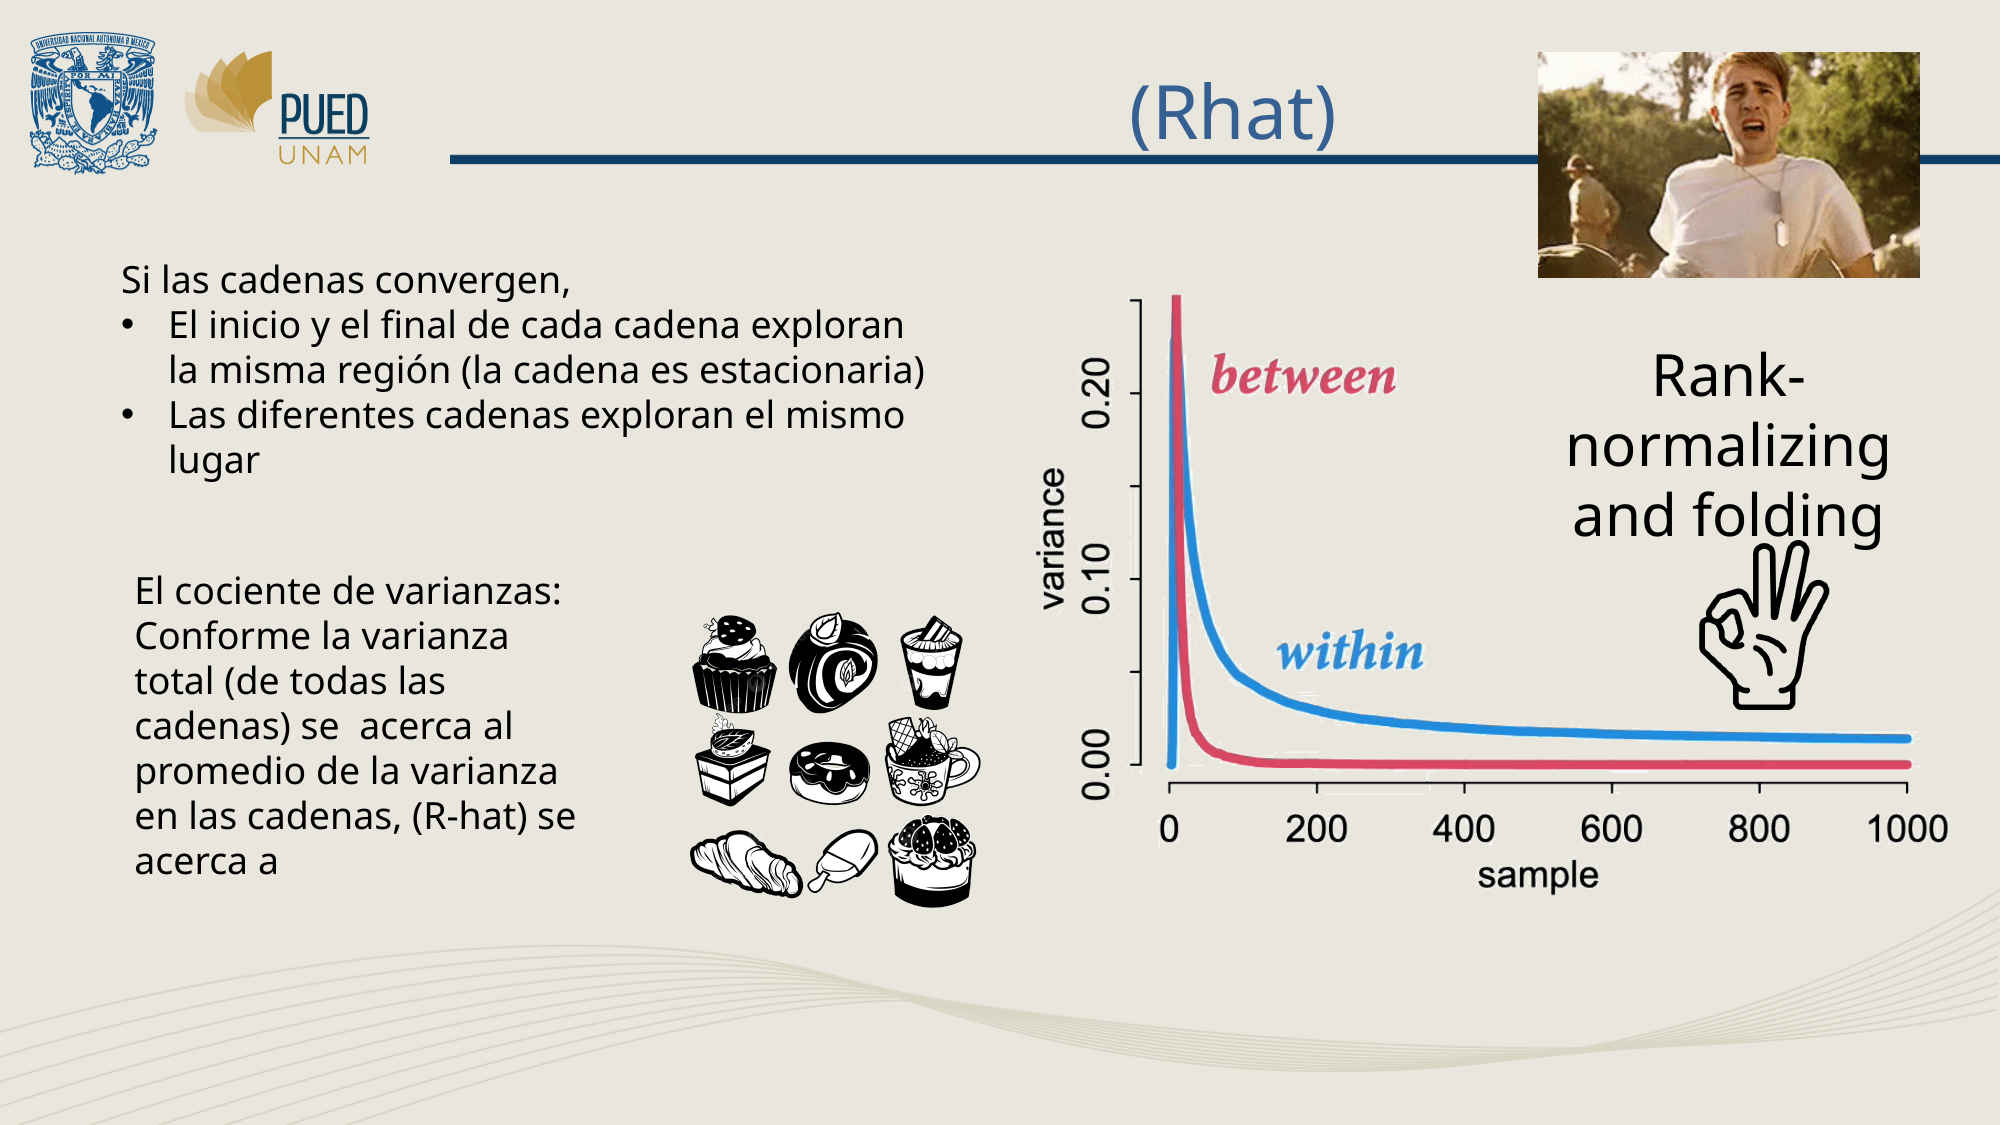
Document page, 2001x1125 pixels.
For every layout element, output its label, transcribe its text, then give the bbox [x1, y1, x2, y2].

text_box Si las cadenas convergen, El inicio y el final de cada cadena exploran la misma región (la cadena es estacionaria) Las diferentes cadenas exploran el mismo lugar [106, 248, 949, 489]
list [1016, 248, 1971, 911]
picture [0, 0, 2000, 1125]
